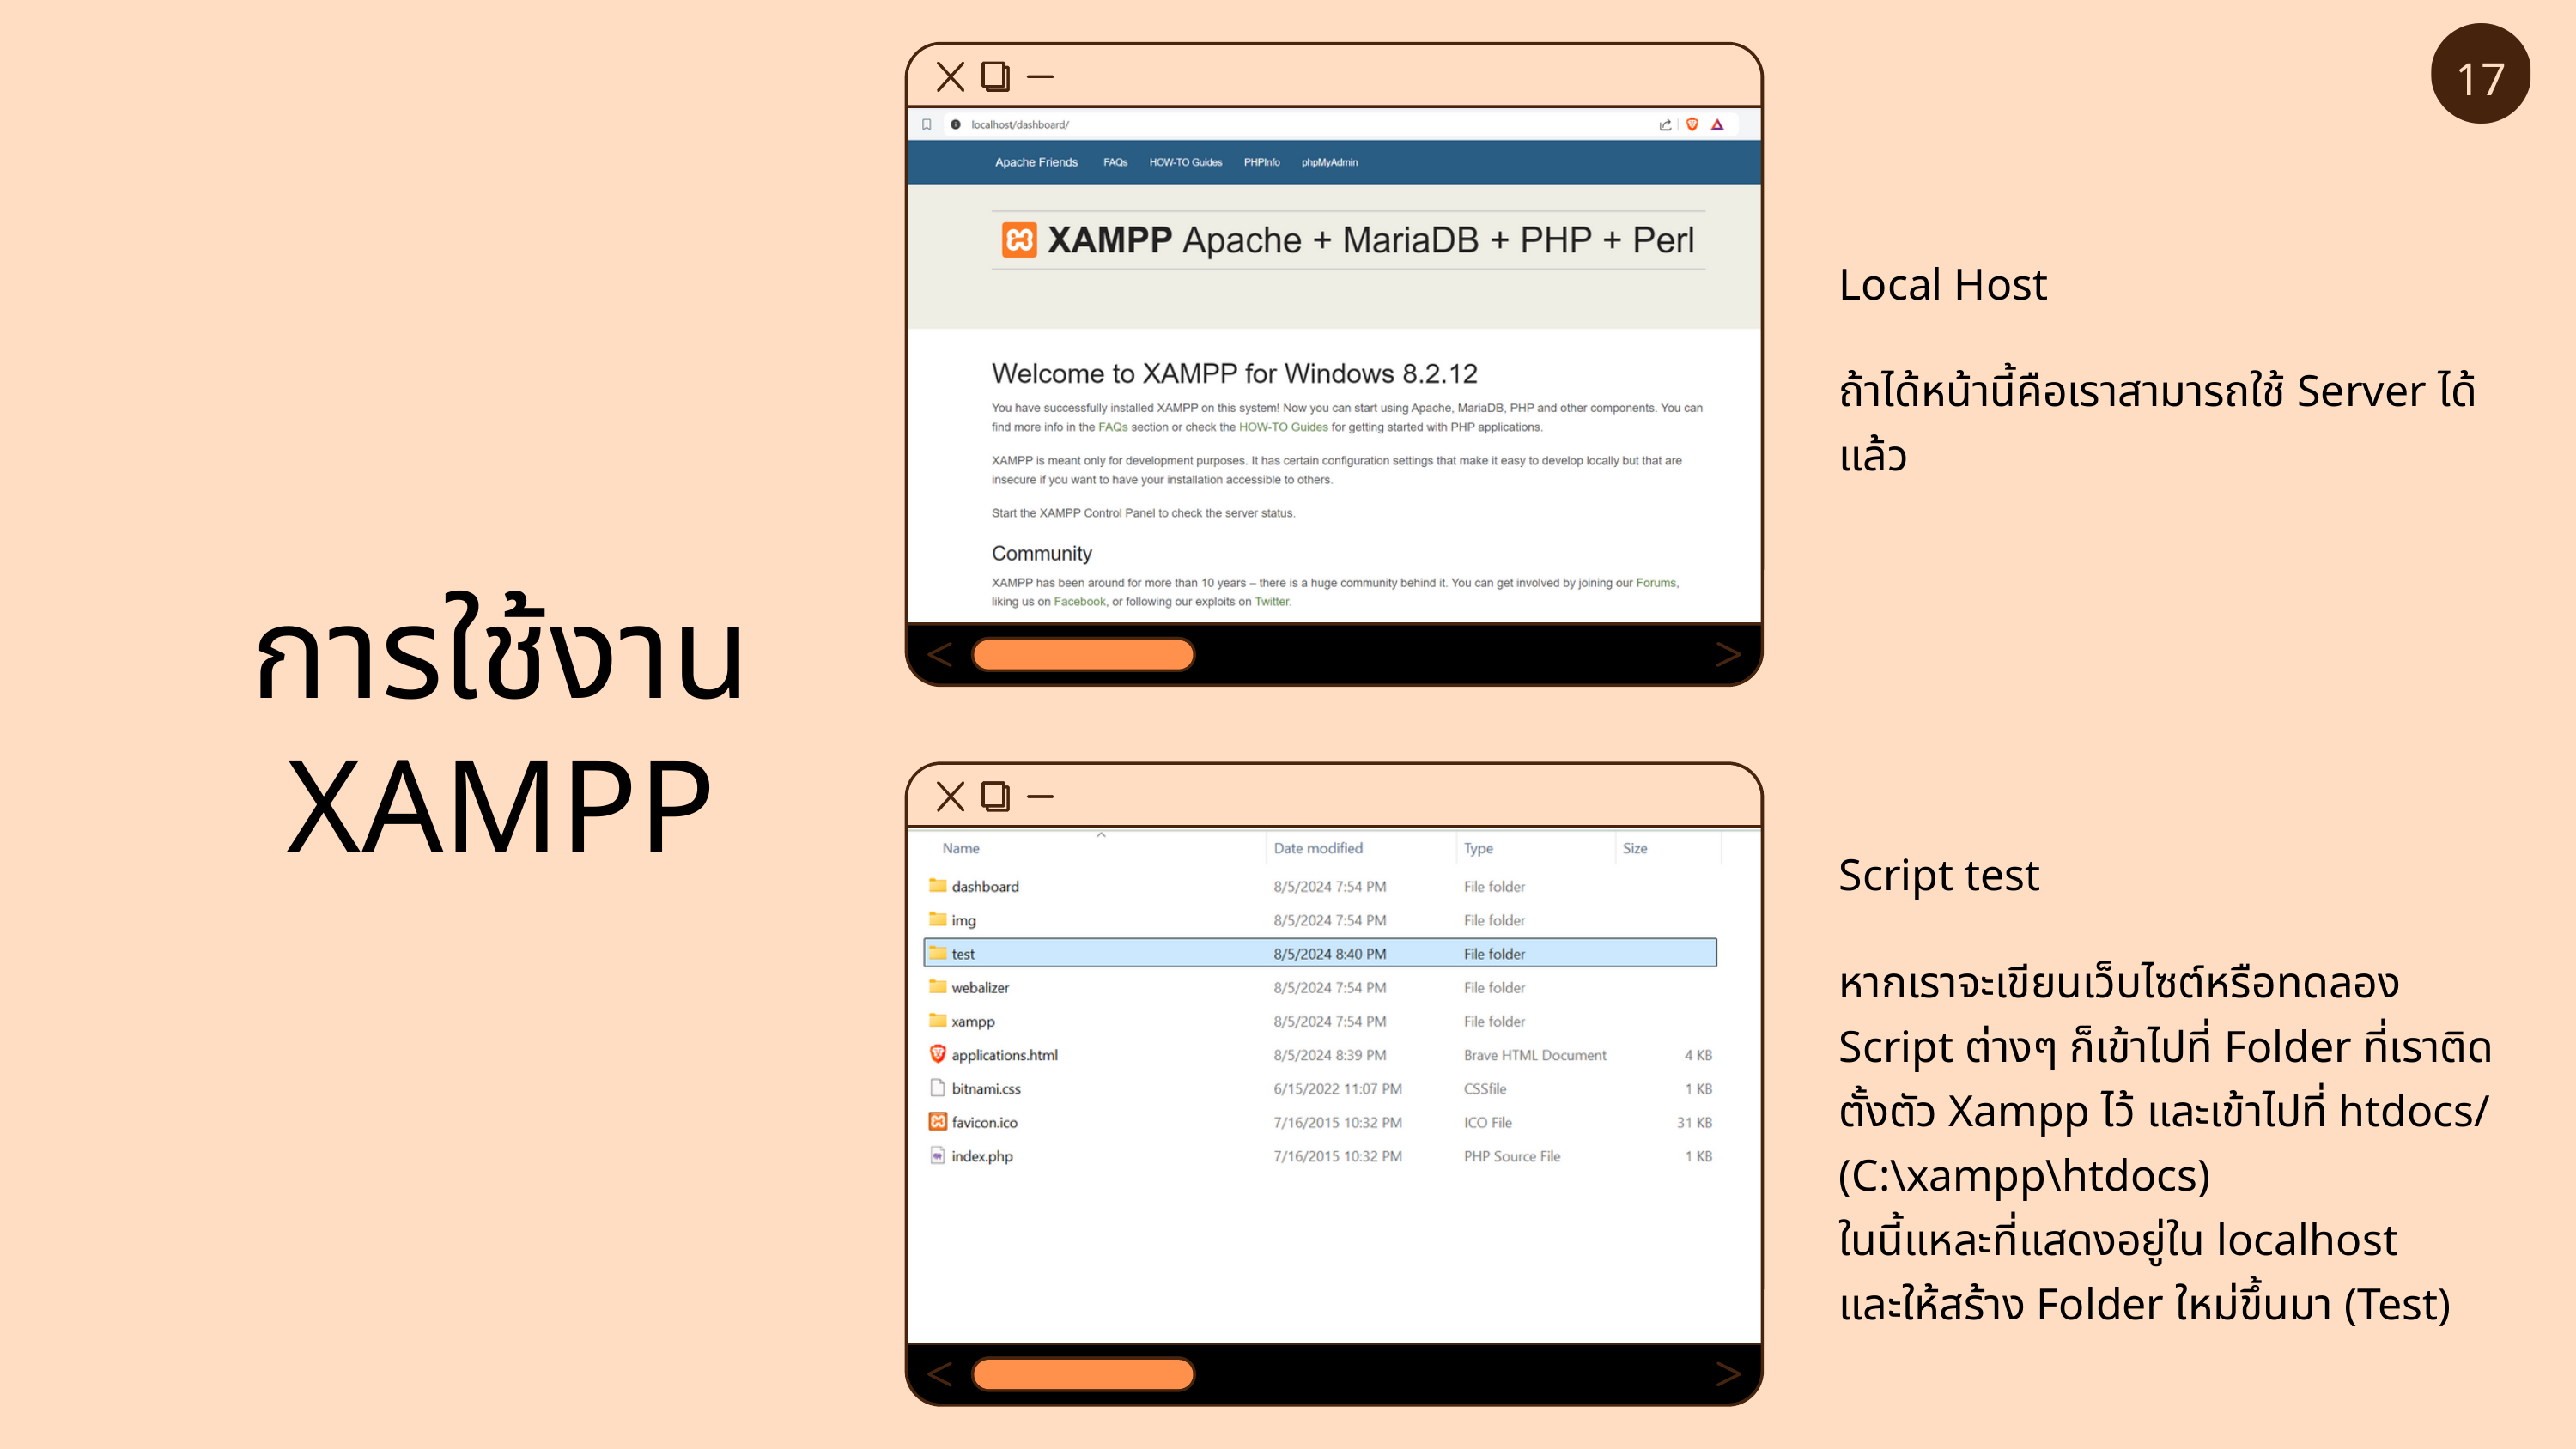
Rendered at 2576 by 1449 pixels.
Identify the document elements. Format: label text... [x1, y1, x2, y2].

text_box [904, 761, 1765, 1407]
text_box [2431, 23, 2531, 124]
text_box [1838, 846, 2501, 1323]
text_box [1838, 254, 2518, 475]
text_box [904, 41, 1765, 688]
text_box การใช้งาน XAMPP [222, 570, 781, 879]
